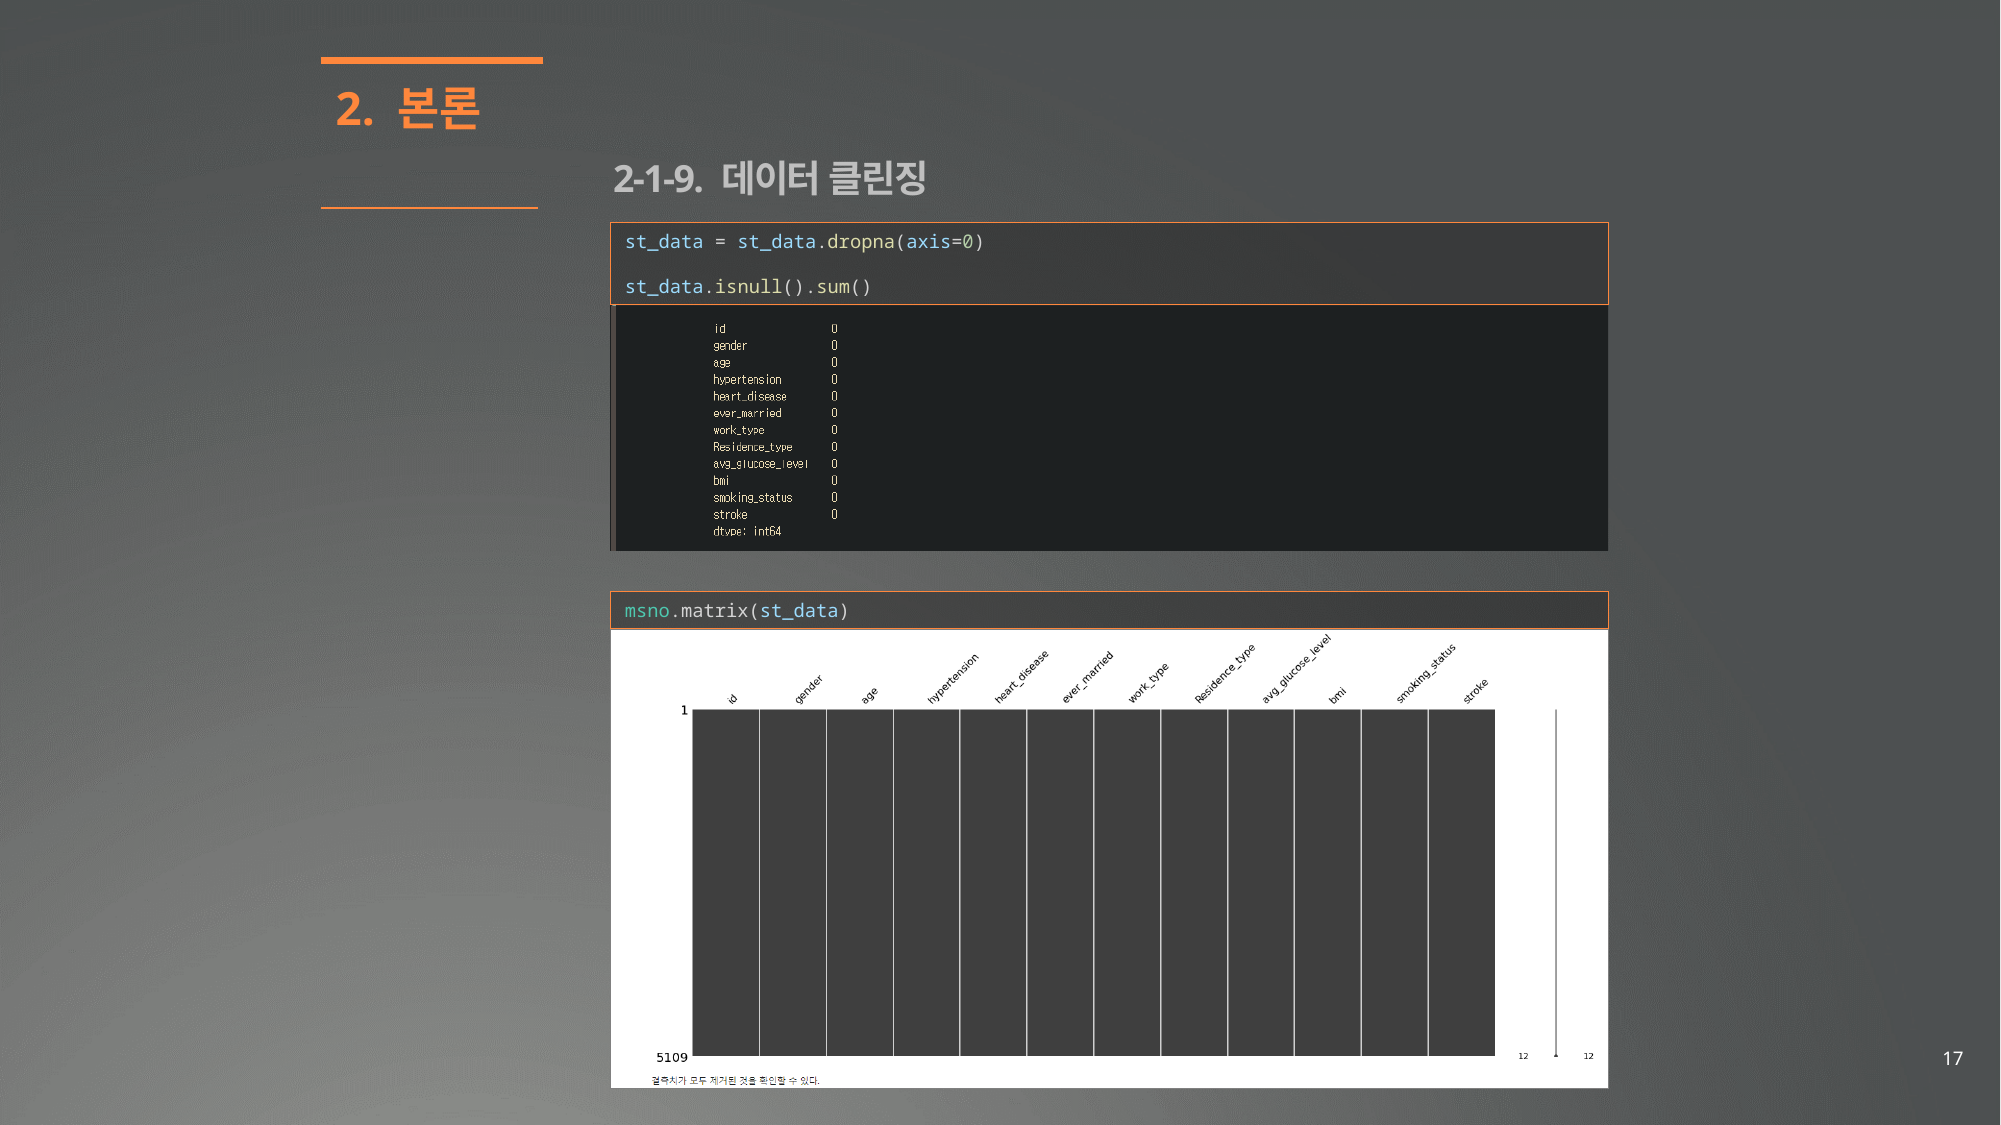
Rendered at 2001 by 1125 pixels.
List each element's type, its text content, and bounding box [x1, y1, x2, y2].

text_box msno.matrix(st_data) [610, 591, 1609, 628]
text_box st_data = st_data.dropna(axis=0) st_data.isnull().sum() [610, 222, 1609, 304]
text_box 2. 본론 [320, 72, 611, 143]
text_box 2-1-9. 데이터 클린징 [598, 147, 1249, 208]
picture [0, 0, 2001, 1125]
